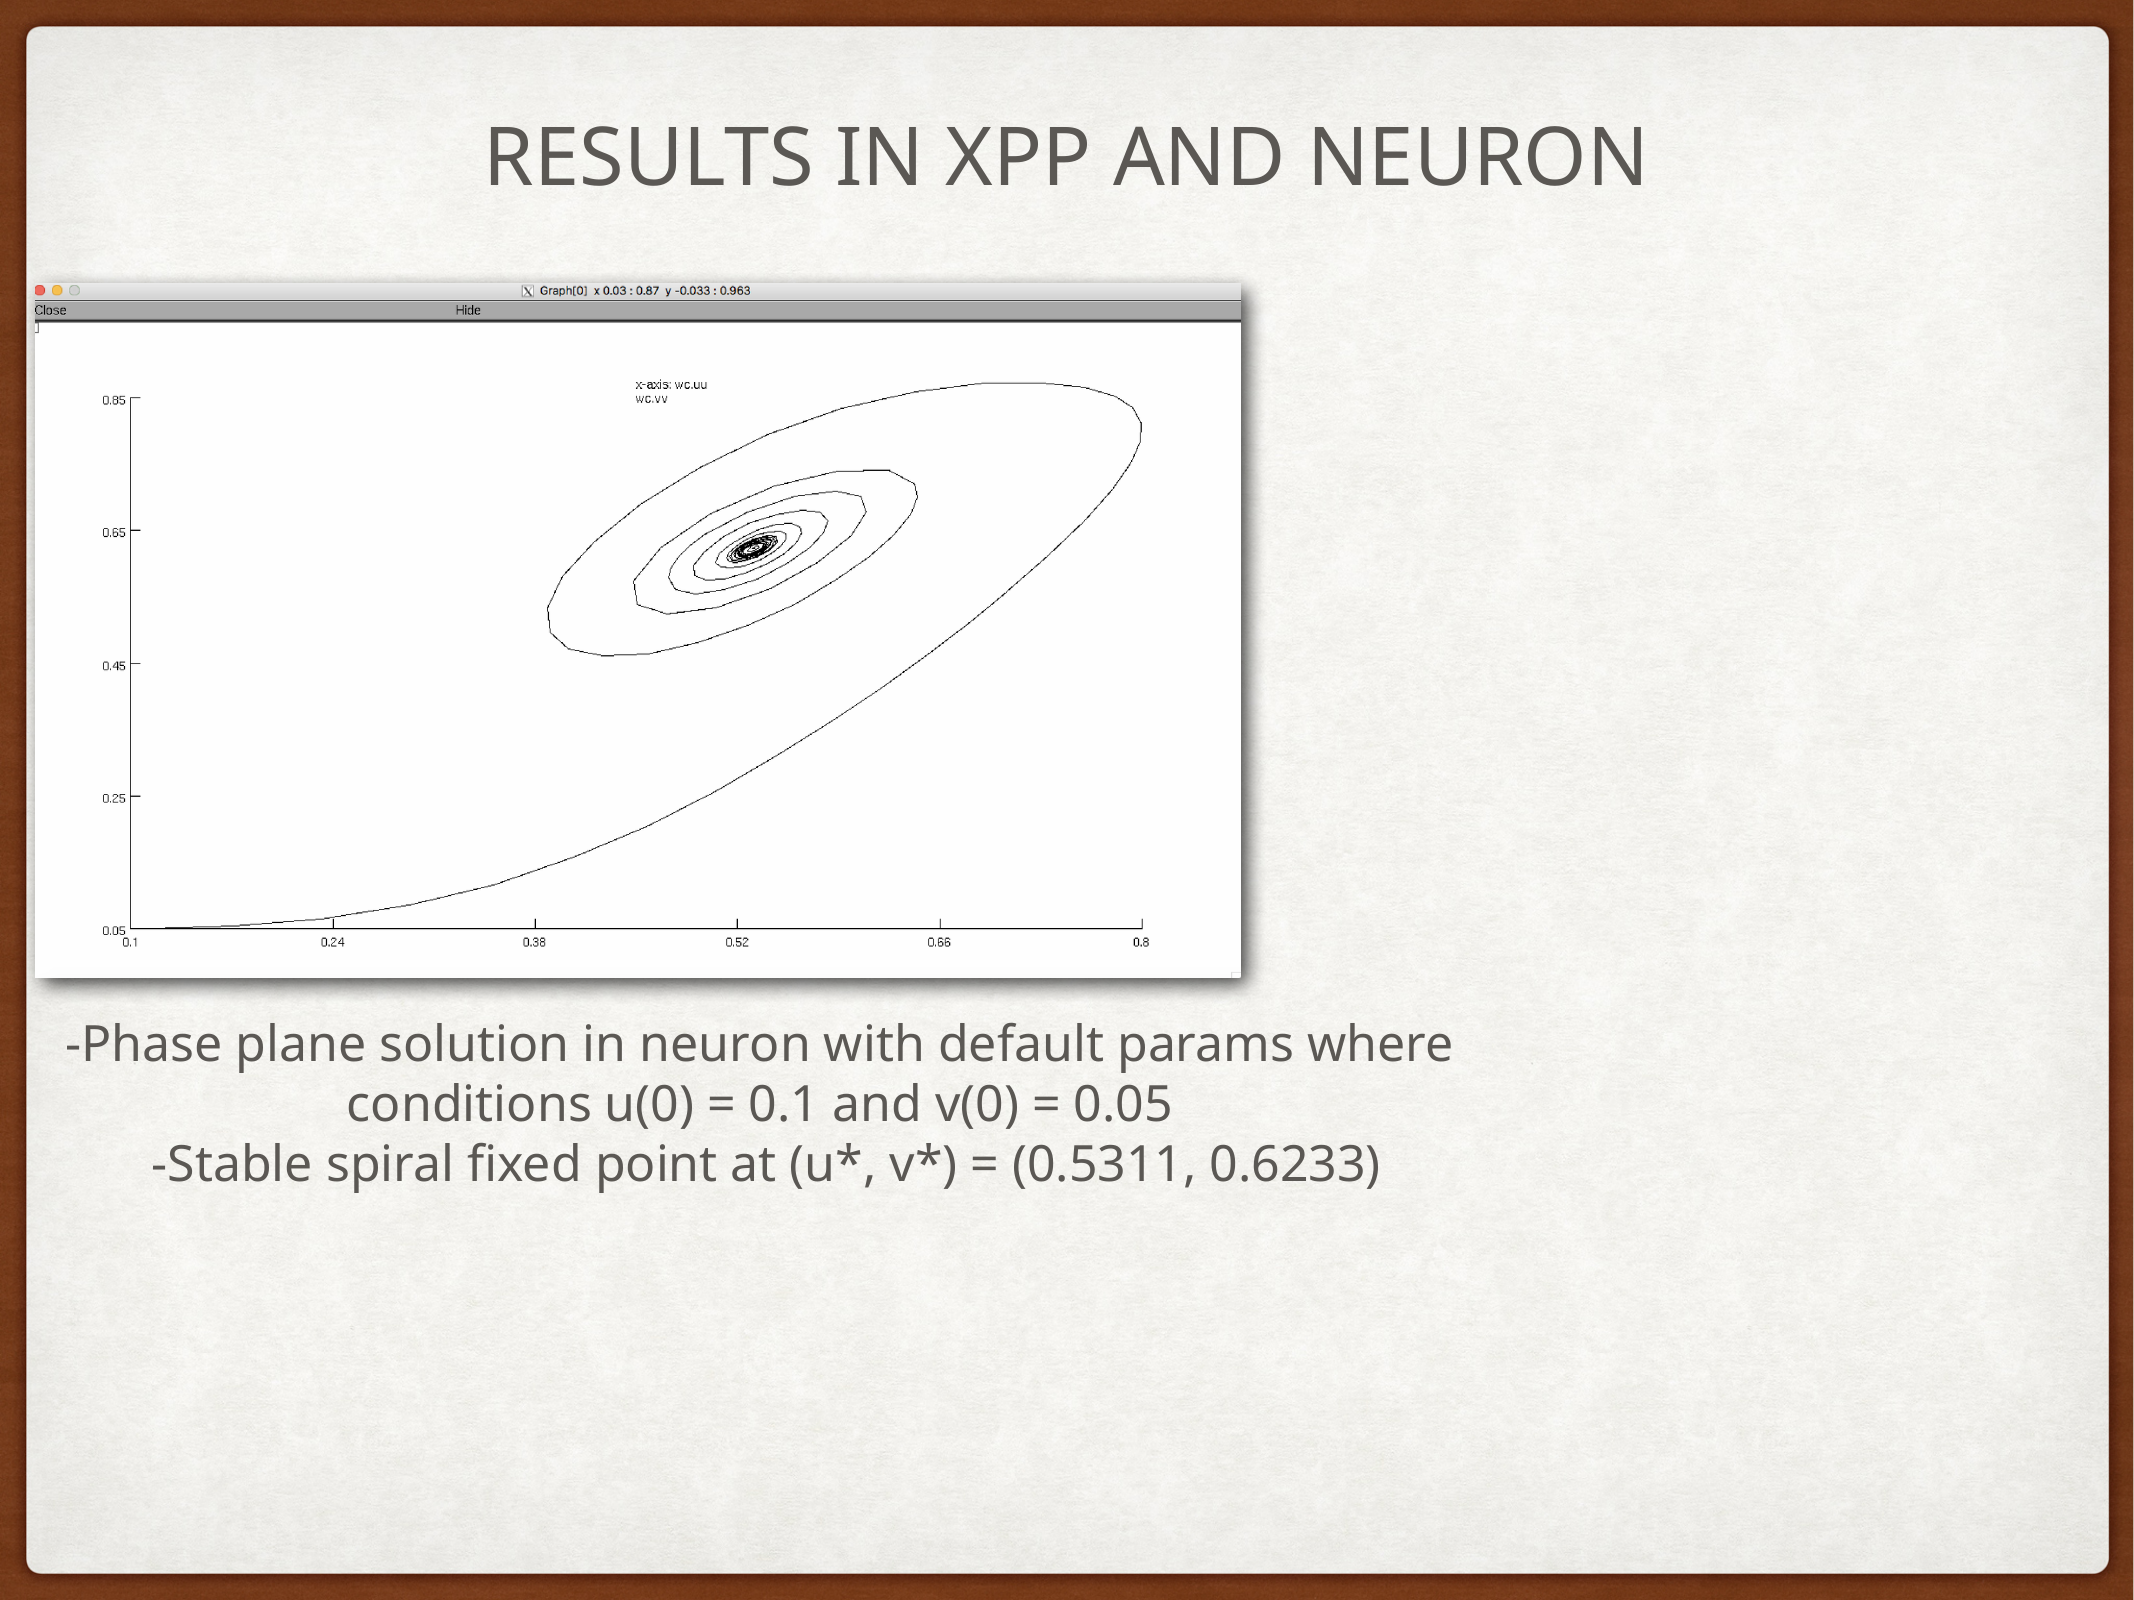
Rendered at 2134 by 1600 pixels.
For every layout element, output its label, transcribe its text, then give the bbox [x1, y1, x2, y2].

picture [0, 0, 2134, 1600]
text_box -Phase plane solution in neuron with default params where conditions u(0) = 0.1 and v(0) = 0.05 -Stable spiral fixed point at (u*, v*) = (0.5311, 0.6233) [0, 1002, 1521, 1200]
title Results in xpp and neuron [109, 95, 2024, 220]
